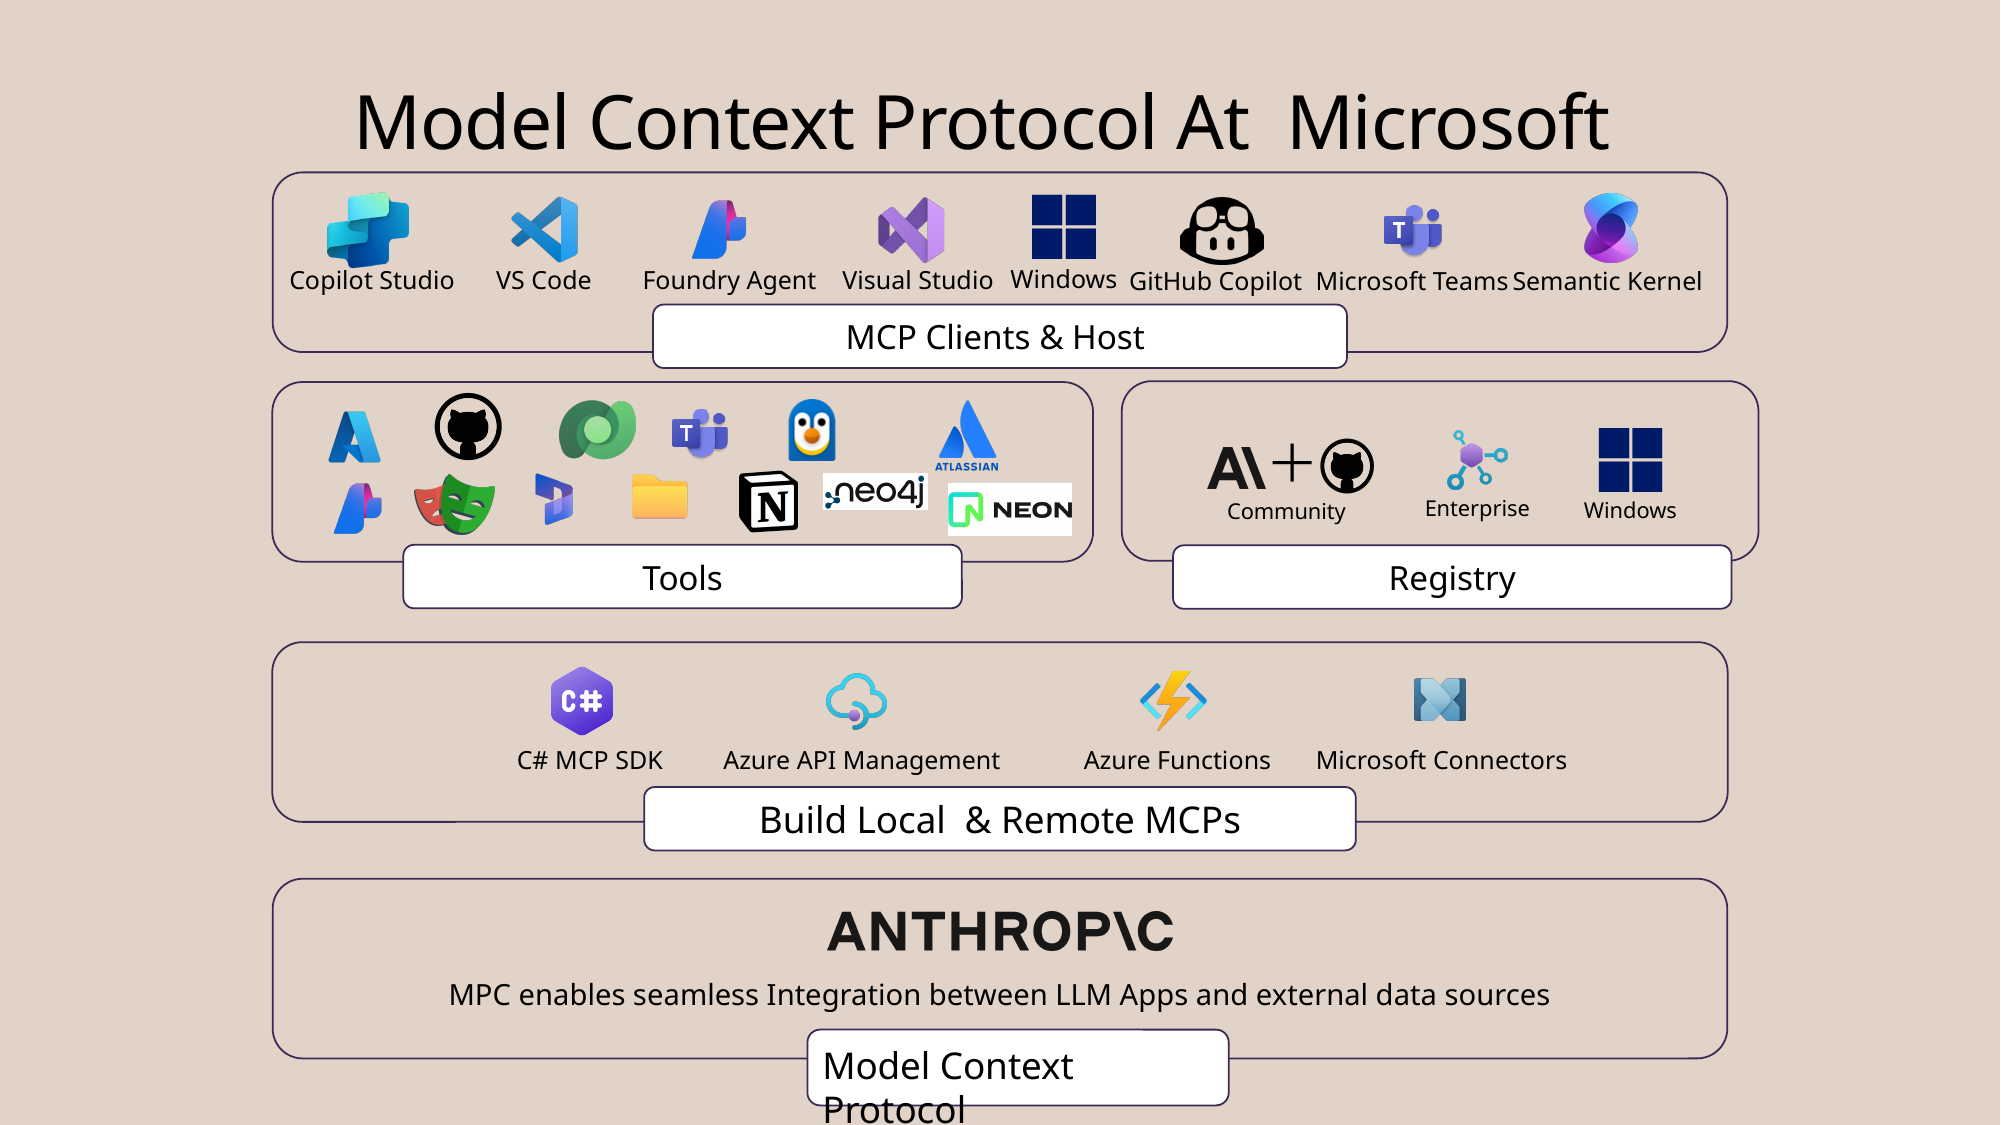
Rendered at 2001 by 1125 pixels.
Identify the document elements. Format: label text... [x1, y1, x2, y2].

picture [327, 189, 409, 271]
text_box [271, 171, 1729, 353]
text_box Copilot Studio [289, 264, 462, 295]
picture [792, 669, 921, 734]
text_box Foundry Agent [642, 264, 817, 295]
text_box [271, 641, 1729, 823]
text_box Microsoft Teams [1315, 265, 1522, 296]
picture [948, 482, 1072, 536]
picture [780, 399, 843, 461]
text_box Registry [1172, 544, 1733, 610]
picture [1031, 194, 1098, 260]
text_box Build Local & Remote MCPs [643, 786, 1357, 852]
picture [1598, 427, 1664, 494]
picture [826, 911, 1173, 951]
picture [310, 411, 400, 463]
text_box Azure API Management [723, 744, 1037, 775]
text_box Semantic Kernel [1522, 265, 1710, 296]
text_box Windows [989, 256, 1146, 302]
text_box Model Context Protocol [807, 1035, 1229, 1125]
picture [433, 391, 504, 462]
picture [1180, 197, 1264, 265]
text_box Microsoft Connectors [1315, 744, 1573, 775]
picture [528, 473, 581, 525]
text_box [271, 877, 1729, 1060]
picture [1355, 172, 1471, 288]
picture [1115, 671, 1231, 732]
picture [875, 194, 947, 266]
picture [559, 376, 929, 534]
text_box [1120, 380, 1760, 562]
text_box MCP Clients & Host [652, 303, 1348, 369]
picture [1318, 437, 1376, 495]
picture [647, 192, 790, 268]
text_box C# MCP SDK [516, 744, 711, 775]
picture [542, 661, 622, 741]
picture [1413, 671, 1466, 729]
picture [1206, 447, 1266, 489]
picture [507, 192, 582, 268]
text_box GitHub Copilot [1146, 265, 1303, 296]
text_box MPC enables seamless Integration between LLM Apps and external data sources [433, 968, 1567, 1019]
picture [1576, 193, 1646, 263]
text_box [271, 381, 1094, 563]
text_box Azure Functions [1083, 744, 1280, 775]
picture [902, 399, 1031, 472]
text_box Visual Studio [842, 264, 989, 295]
picture [1447, 430, 1508, 491]
picture [1270, 441, 1314, 485]
picture [295, 474, 496, 542]
text_box [808, 1028, 1228, 1035]
title Model Context Protocol At Microsoft [96, 75, 1904, 166]
text_box Tools [402, 543, 963, 610]
text_box VS Code [496, 264, 592, 295]
